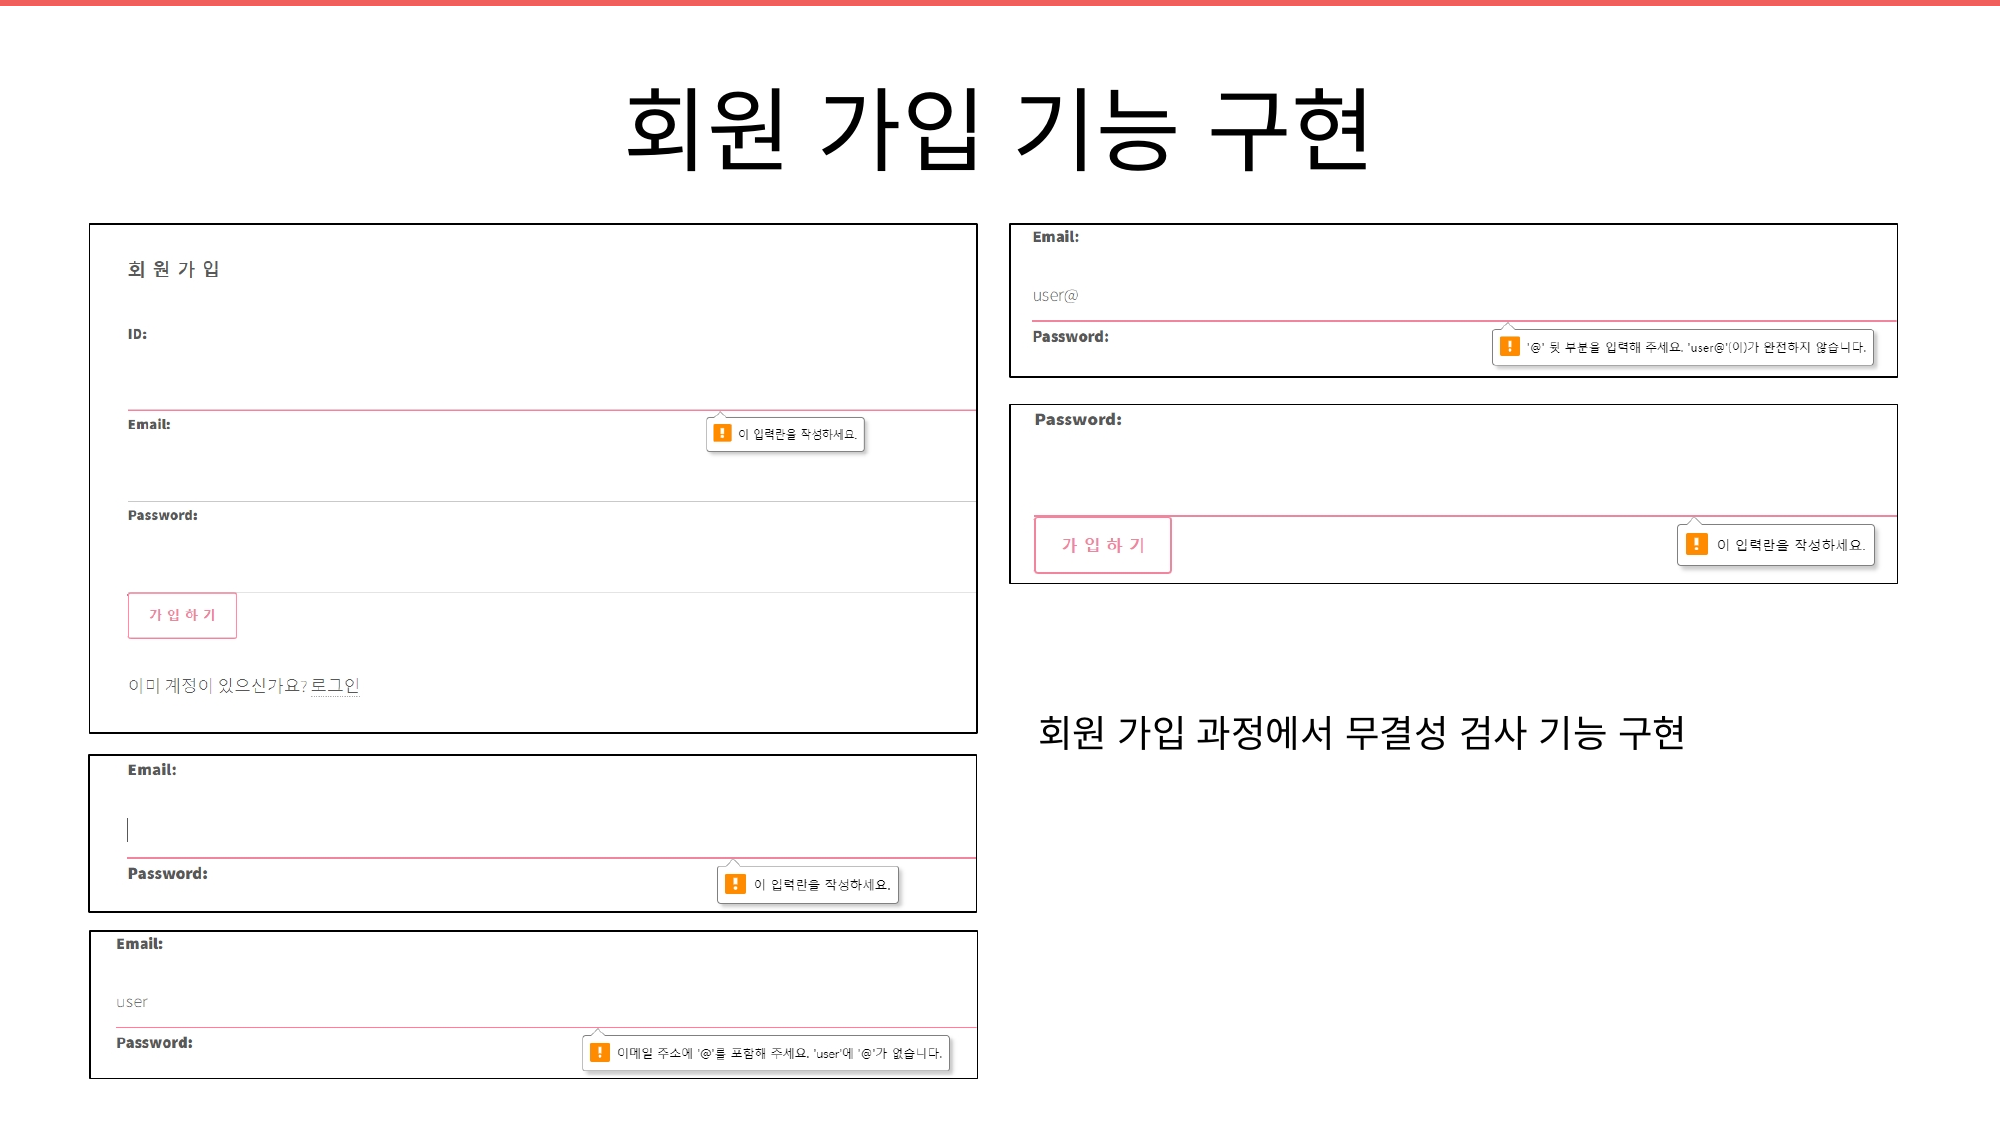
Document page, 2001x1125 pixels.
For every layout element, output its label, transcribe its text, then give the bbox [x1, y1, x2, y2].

picture [89, 755, 976, 912]
picture [90, 931, 977, 1078]
picture [90, 224, 977, 733]
picture [1010, 224, 1897, 377]
title 회원 가입 기능 구현 [137, 59, 1863, 197]
picture [1010, 405, 1897, 583]
text_box 회원 가입 과정에서 무결성 검사 기능 구현 [1023, 701, 1931, 763]
